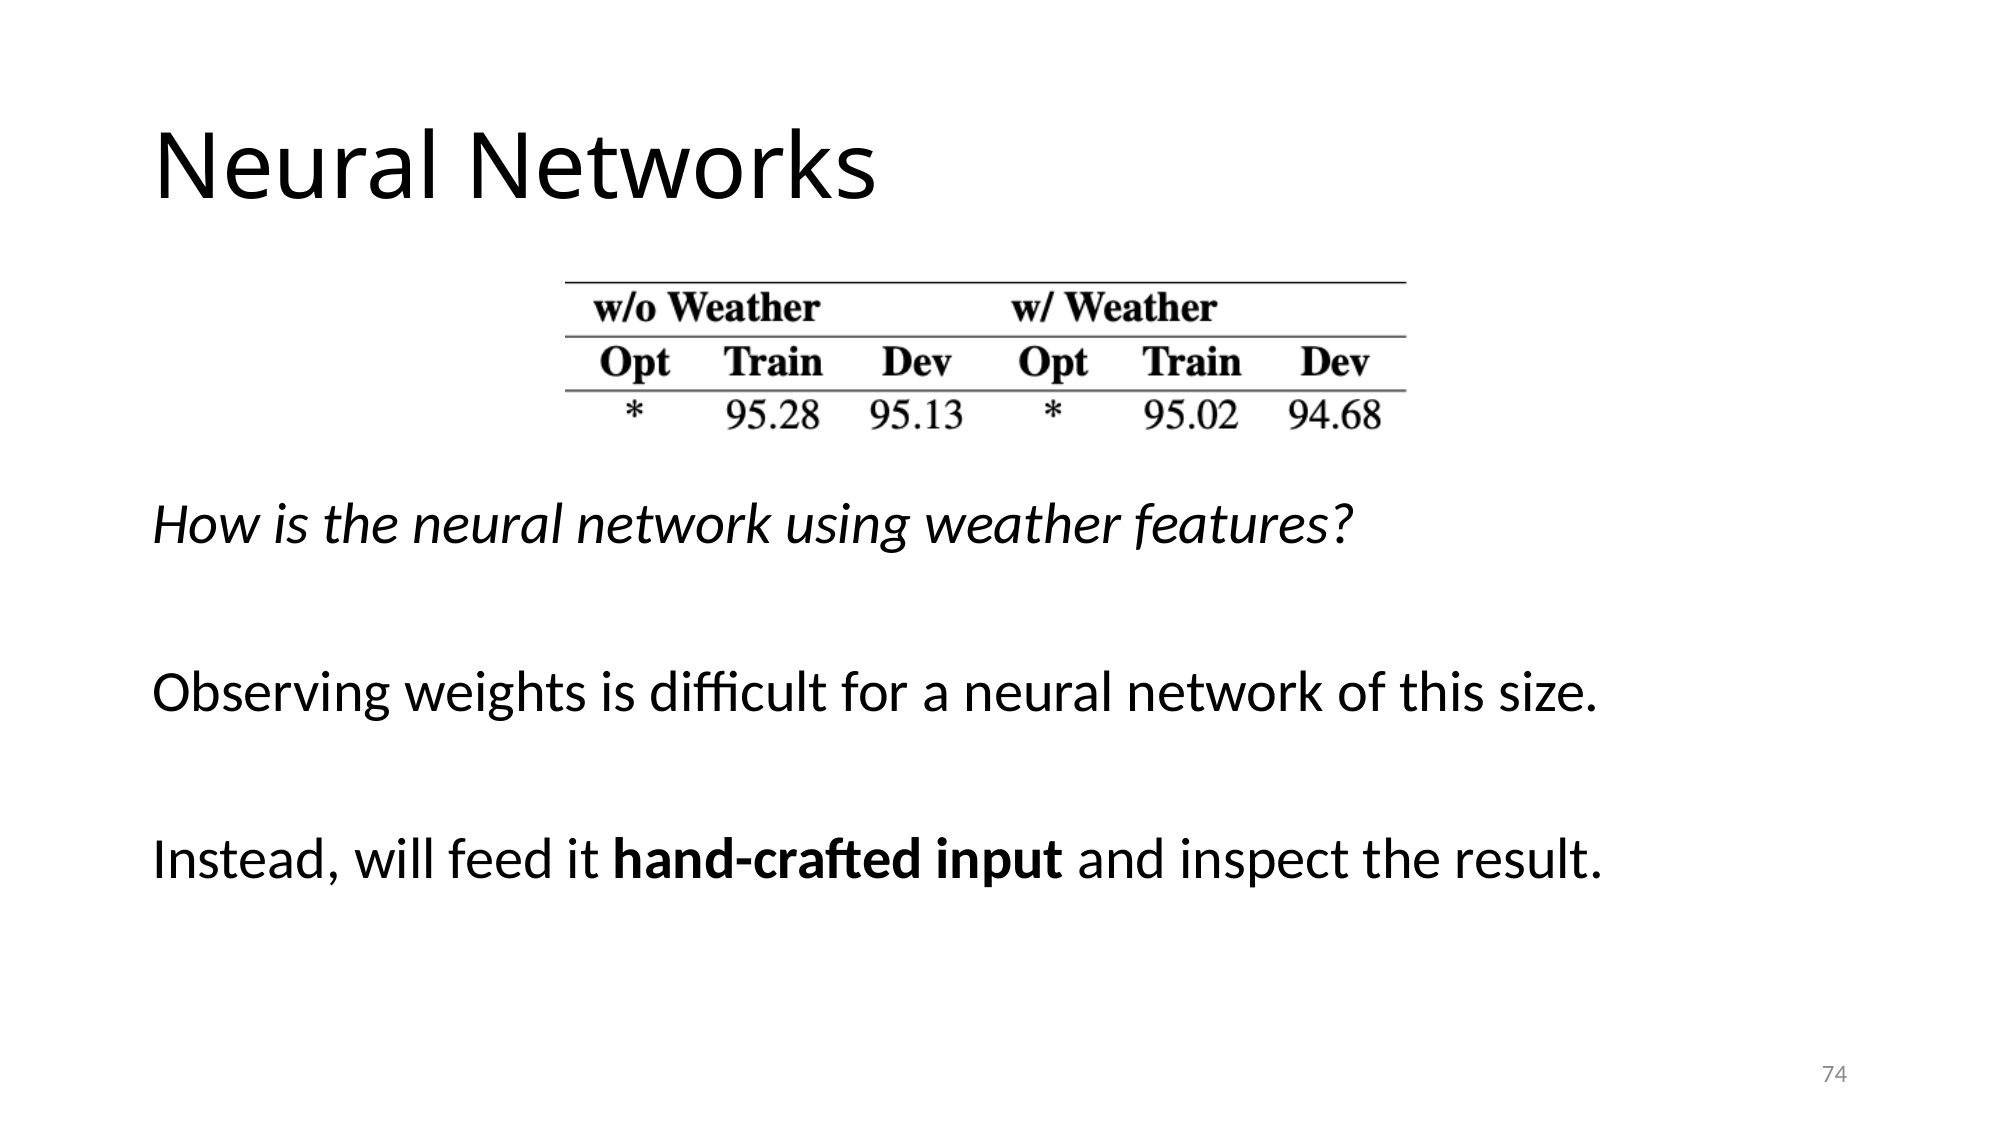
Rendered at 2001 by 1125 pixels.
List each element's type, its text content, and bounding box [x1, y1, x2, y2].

text_box How is the neural network using weather features? Observing weights is difficult for a neural network of this size. Instead, will feed it hand-crafted input and inspect the result. [137, 485, 1743, 1043]
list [565, 277, 1435, 443]
slide_number 74 [1412, 1042, 1863, 1103]
title Neural Networks [137, 59, 1863, 278]
